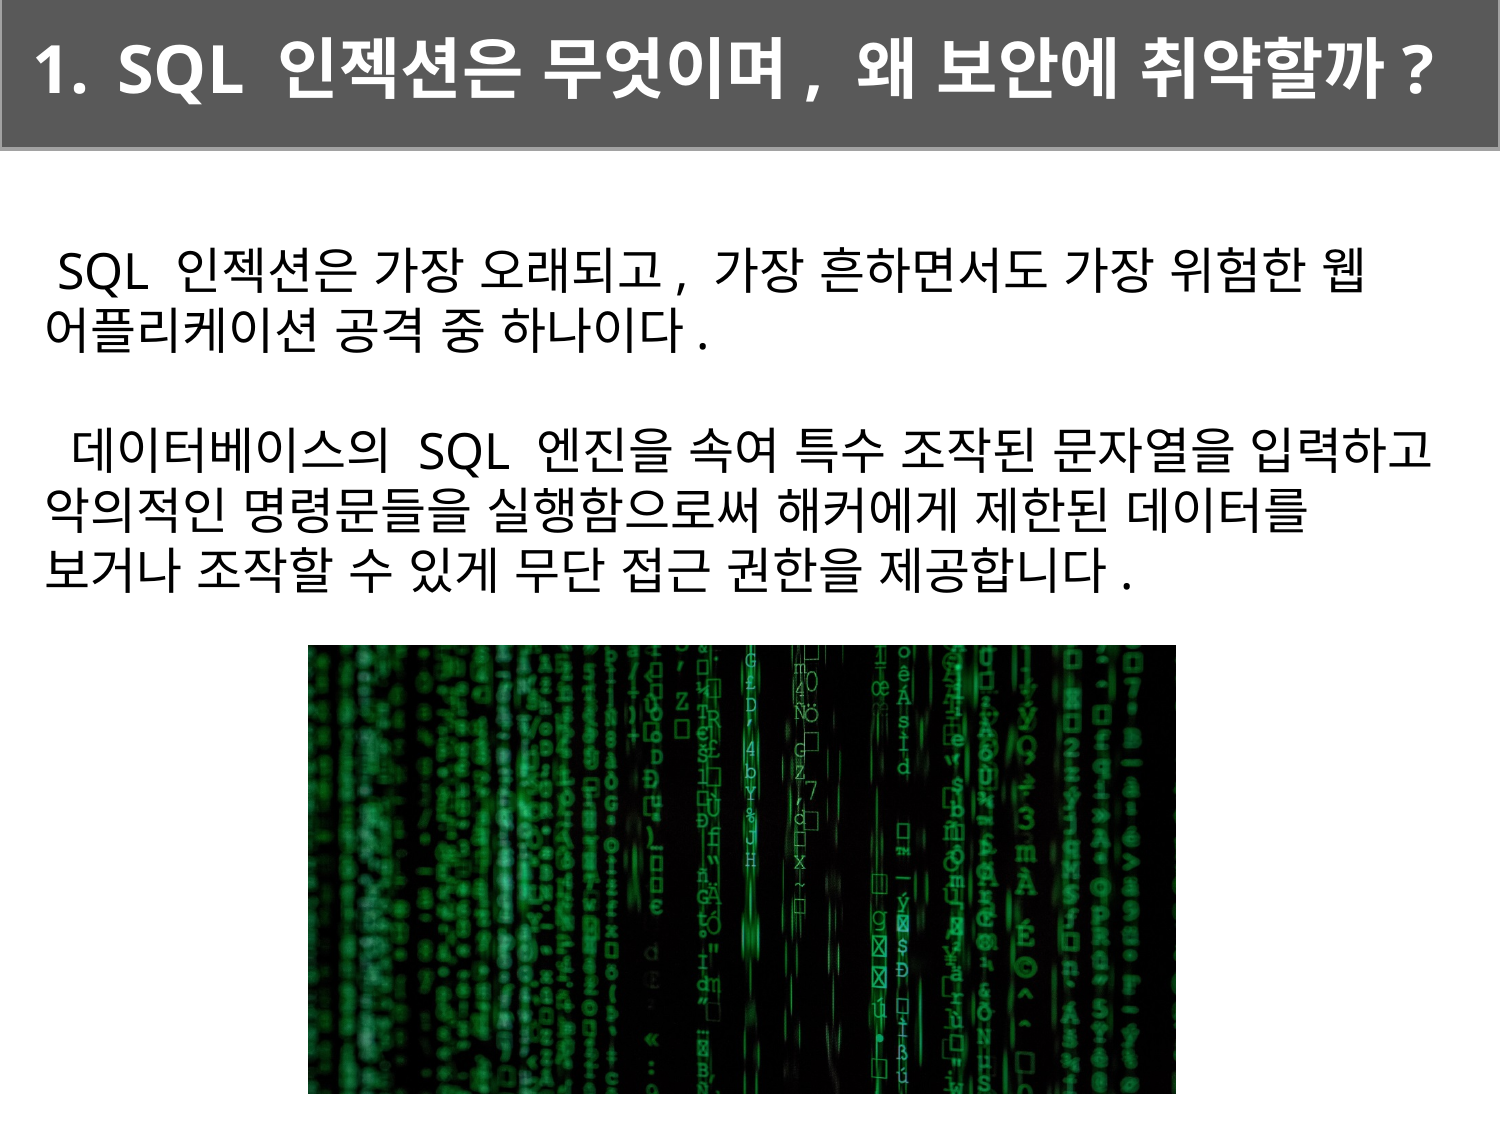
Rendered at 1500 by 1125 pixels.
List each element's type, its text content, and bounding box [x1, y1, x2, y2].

text_box SQL 인젝션은 가장 오래되고, 가장 흔하면서도 가장 위험한 웹 어플리케이션 공격 중 하나이다. 데이터베이스의 SQL 엔진을 속여 특수 조작된 문자열을 입력하고 악의적인 명령문들을 실행함으로써 해커에게 제한된 데이터를 보거나 조작할 수 있게 무단 접근 권한을 제공합니다. [29, 231, 1471, 634]
text_box [0, 0, 1500, 149]
picture [308, 644, 1176, 1095]
text_box SQL 인젝션은 무엇이며, 왜 보안에 취약할까? [17, 19, 1500, 105]
